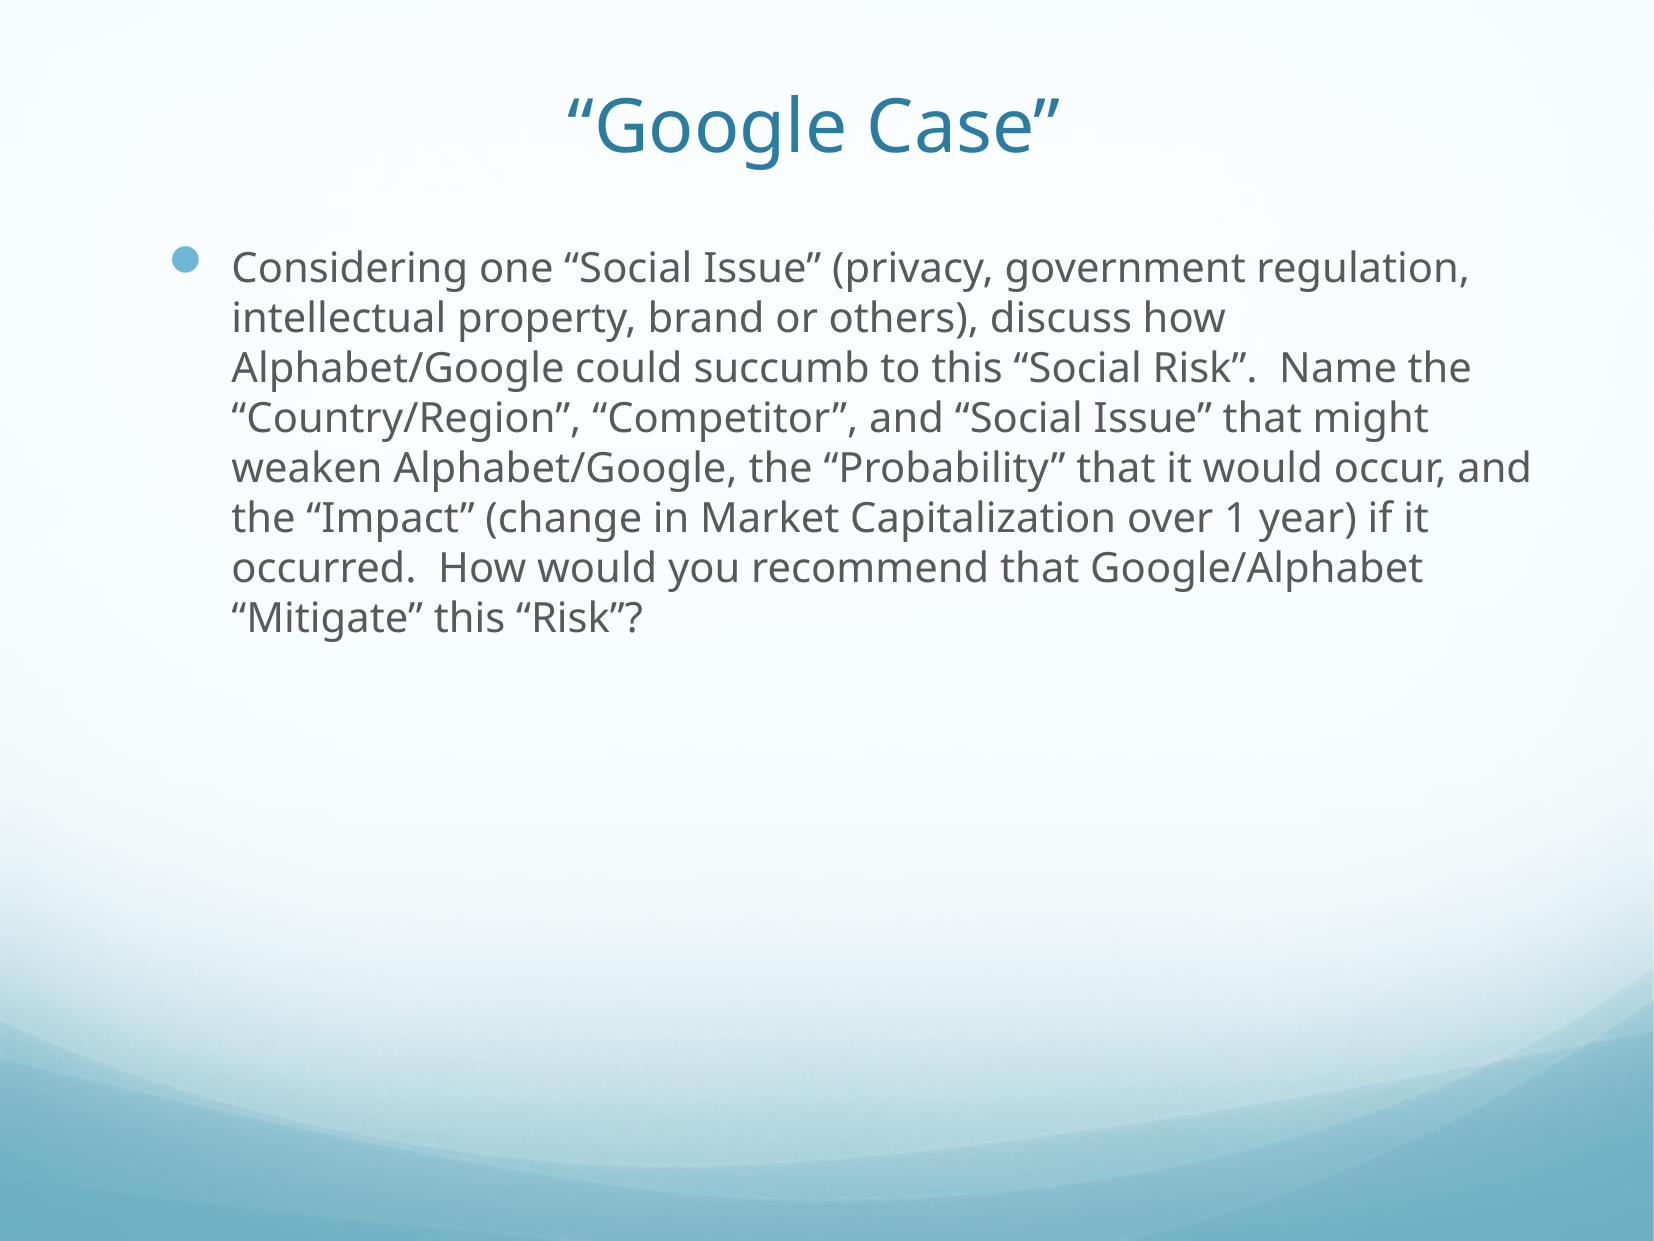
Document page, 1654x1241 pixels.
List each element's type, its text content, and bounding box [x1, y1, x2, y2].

title “Google Case” [39, 0, 1590, 176]
list Considering one “Social Issue” (privacy, government regulation, intellectual property, brand or others), discuss how Alphabet/Google could succumb to this “Social Risk”. Name the “Country/Region”, “Competitor”, and “Social Issue” that might weaken Alphabet/Google, the “Probability” that it would occur, and the “Impact” (change in Market Capitalization over 1 year) if it occurred. How would you recommend that Google/Alphabet “Mitigate” this “Risk”? [151, 232, 1565, 1142]
picture [0, 0, 1654, 1241]
